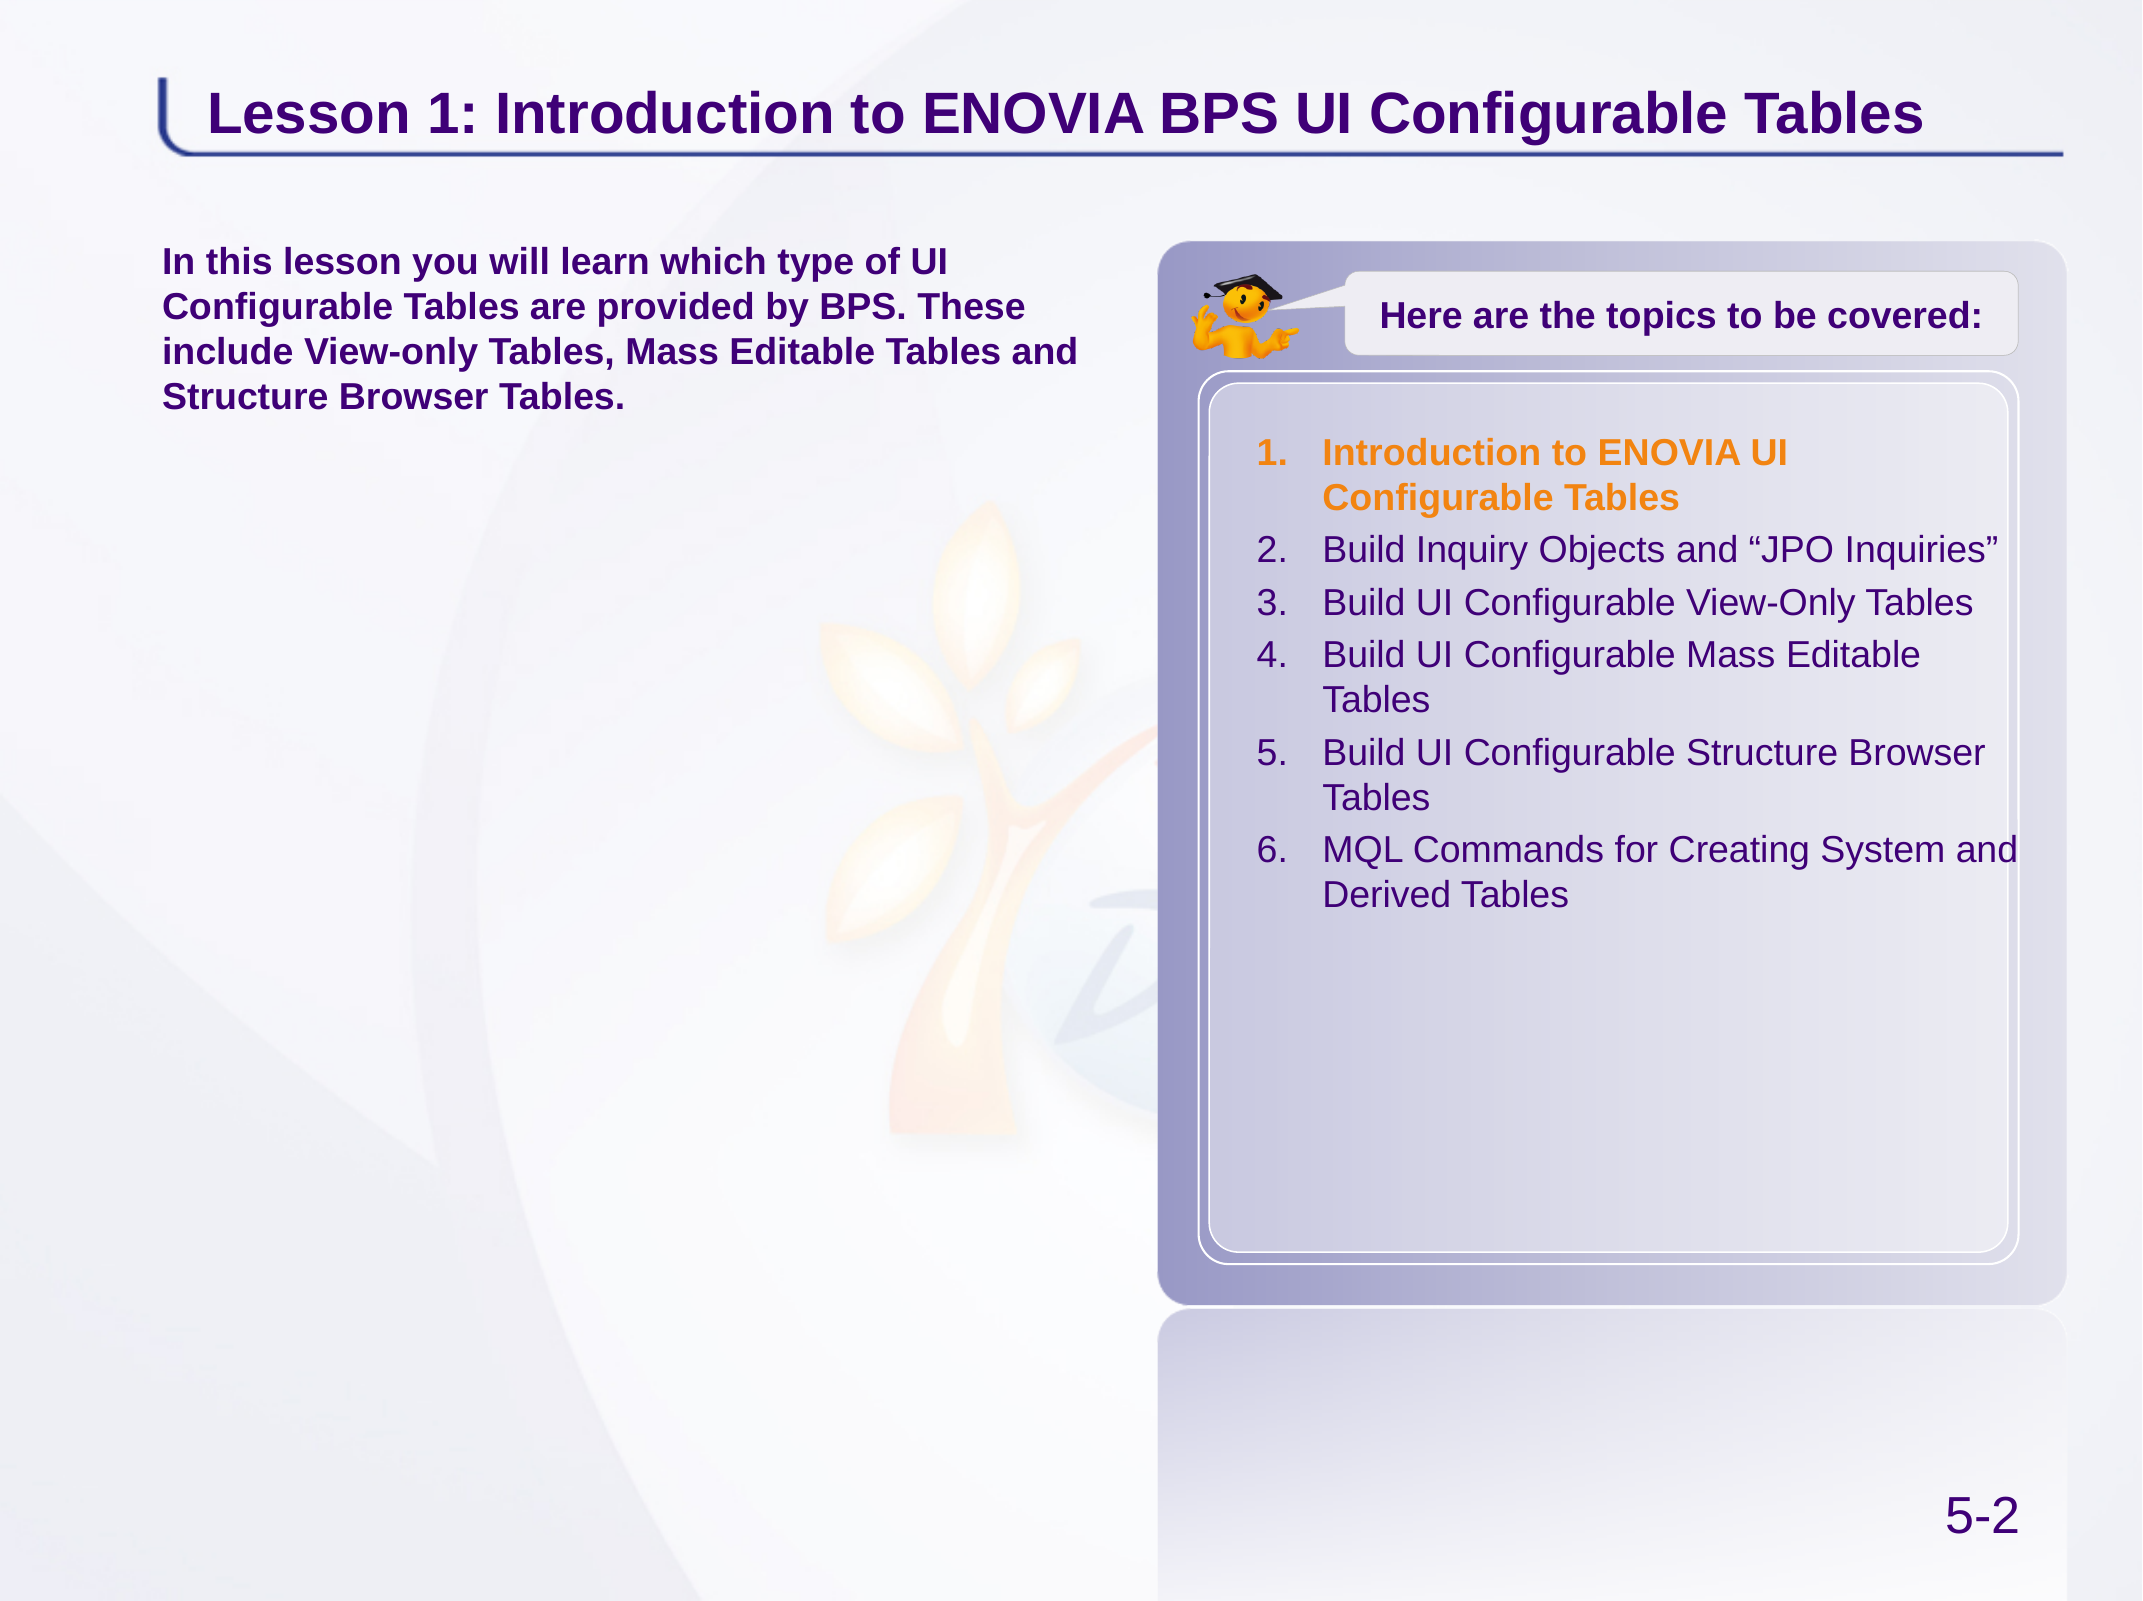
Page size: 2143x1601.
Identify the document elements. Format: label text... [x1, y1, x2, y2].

picture [0, 0, 2143, 1601]
list In this lesson you will learn which type of UI Configurable Tables are provided by BPS. These include View-only Tables, Mass Editable Tables and Structure Browser Tables. [161, 236, 1124, 1414]
text_box 5-2 [1930, 1474, 2073, 1552]
list Introduction to ENOVIA UI Configurable Tables Build Inquiry Objects and “JPO Inquiries” Build UI Configurable View-Only Tables Build UI Configurable Mass Editable Tables Build UI Configurable Structure Browser Tables MQL Commands for Creating System and Derived Tables [1256, 427, 2023, 1209]
text_box [1210, 384, 2007, 1251]
title Lesson 1: Introduction to ENOVIA BPS UI Configurable Tables [192, 67, 2064, 144]
text_box Here are the topics to be covered: [1268, 271, 2019, 356]
